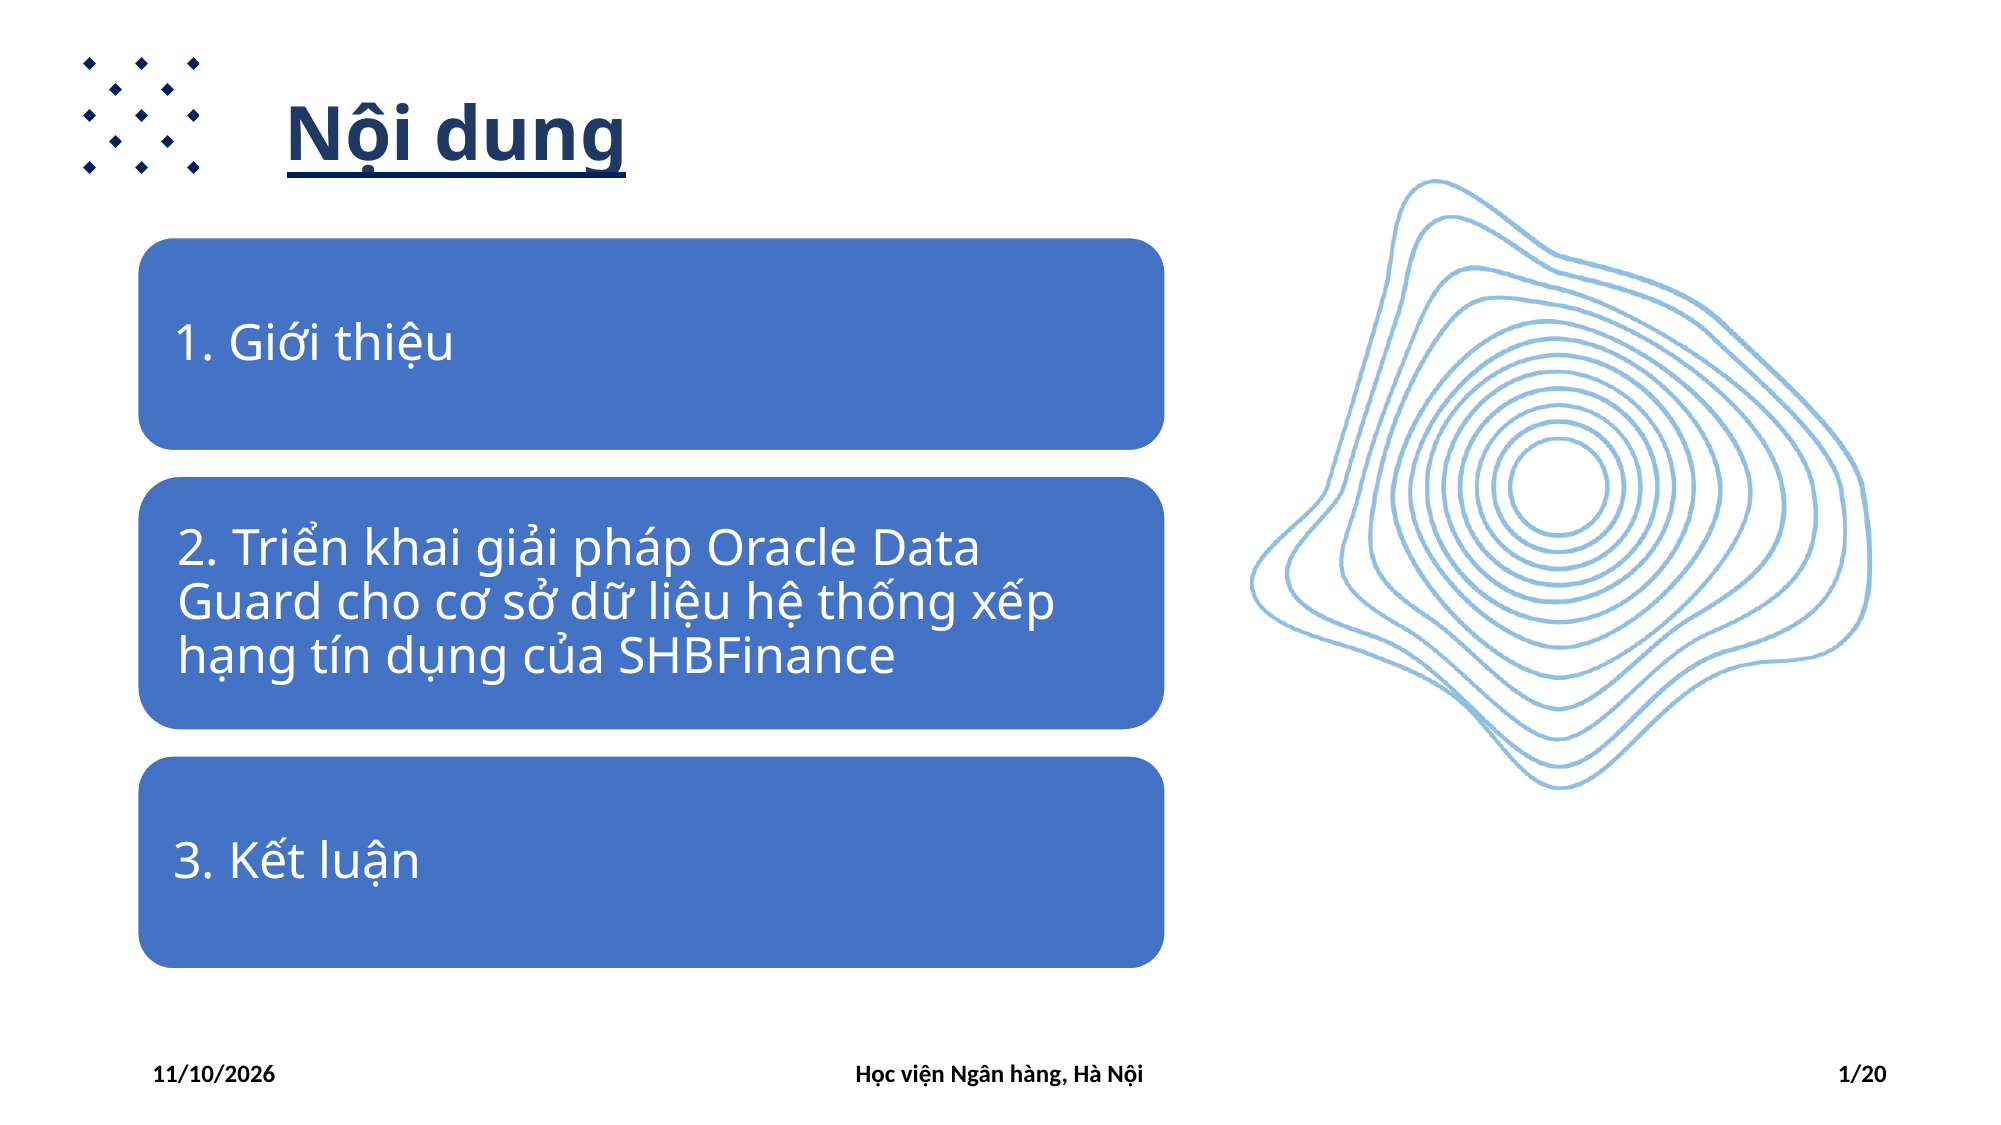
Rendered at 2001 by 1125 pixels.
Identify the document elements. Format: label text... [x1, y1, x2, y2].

text_box [83, 57, 200, 174]
text_box 1/20 [1637, 1042, 2000, 1103]
text_box [1249, 173, 1882, 790]
footer Học viện Ngân hàng, Hà Nội [662, 1042, 1338, 1103]
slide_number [137, 1042, 588, 1103]
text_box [137, 234, 1166, 972]
text_box Nội dung [172, 59, 740, 183]
